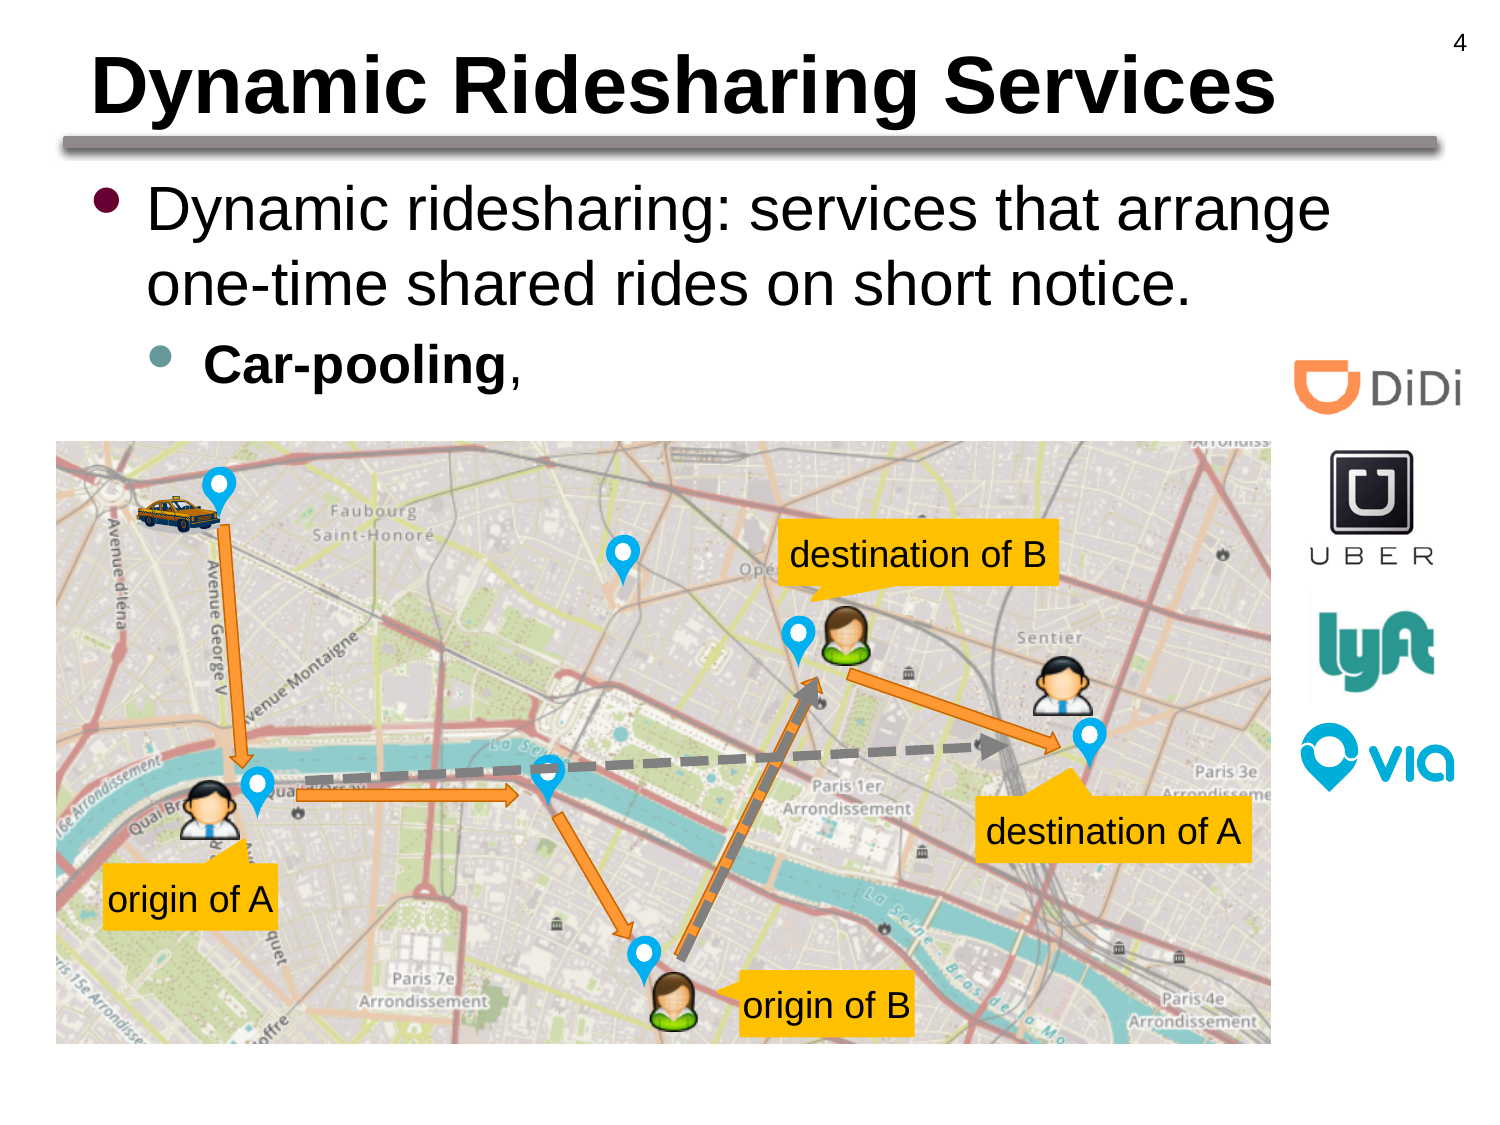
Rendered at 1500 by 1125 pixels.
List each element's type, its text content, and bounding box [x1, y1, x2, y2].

title Dynamic Ridesharing Services [75, 20, 1425, 138]
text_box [240, 765, 275, 802]
picture [1299, 721, 1455, 794]
picture [1286, 342, 1471, 424]
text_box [781, 614, 811, 651]
picture [1310, 590, 1440, 704]
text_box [627, 934, 661, 971]
slide_number 4 [1131, 18, 1483, 62]
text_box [680, 676, 818, 961]
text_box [822, 745, 1010, 781]
picture [1286, 444, 1457, 573]
list Dynamic ridesharing: services that arrange one-time shared rides on short notice. Car-pooling, [75, 160, 1425, 1094]
picture [55, 440, 1271, 1044]
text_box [304, 745, 674, 781]
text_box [1072, 716, 1107, 753]
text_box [606, 533, 640, 570]
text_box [202, 465, 236, 502]
